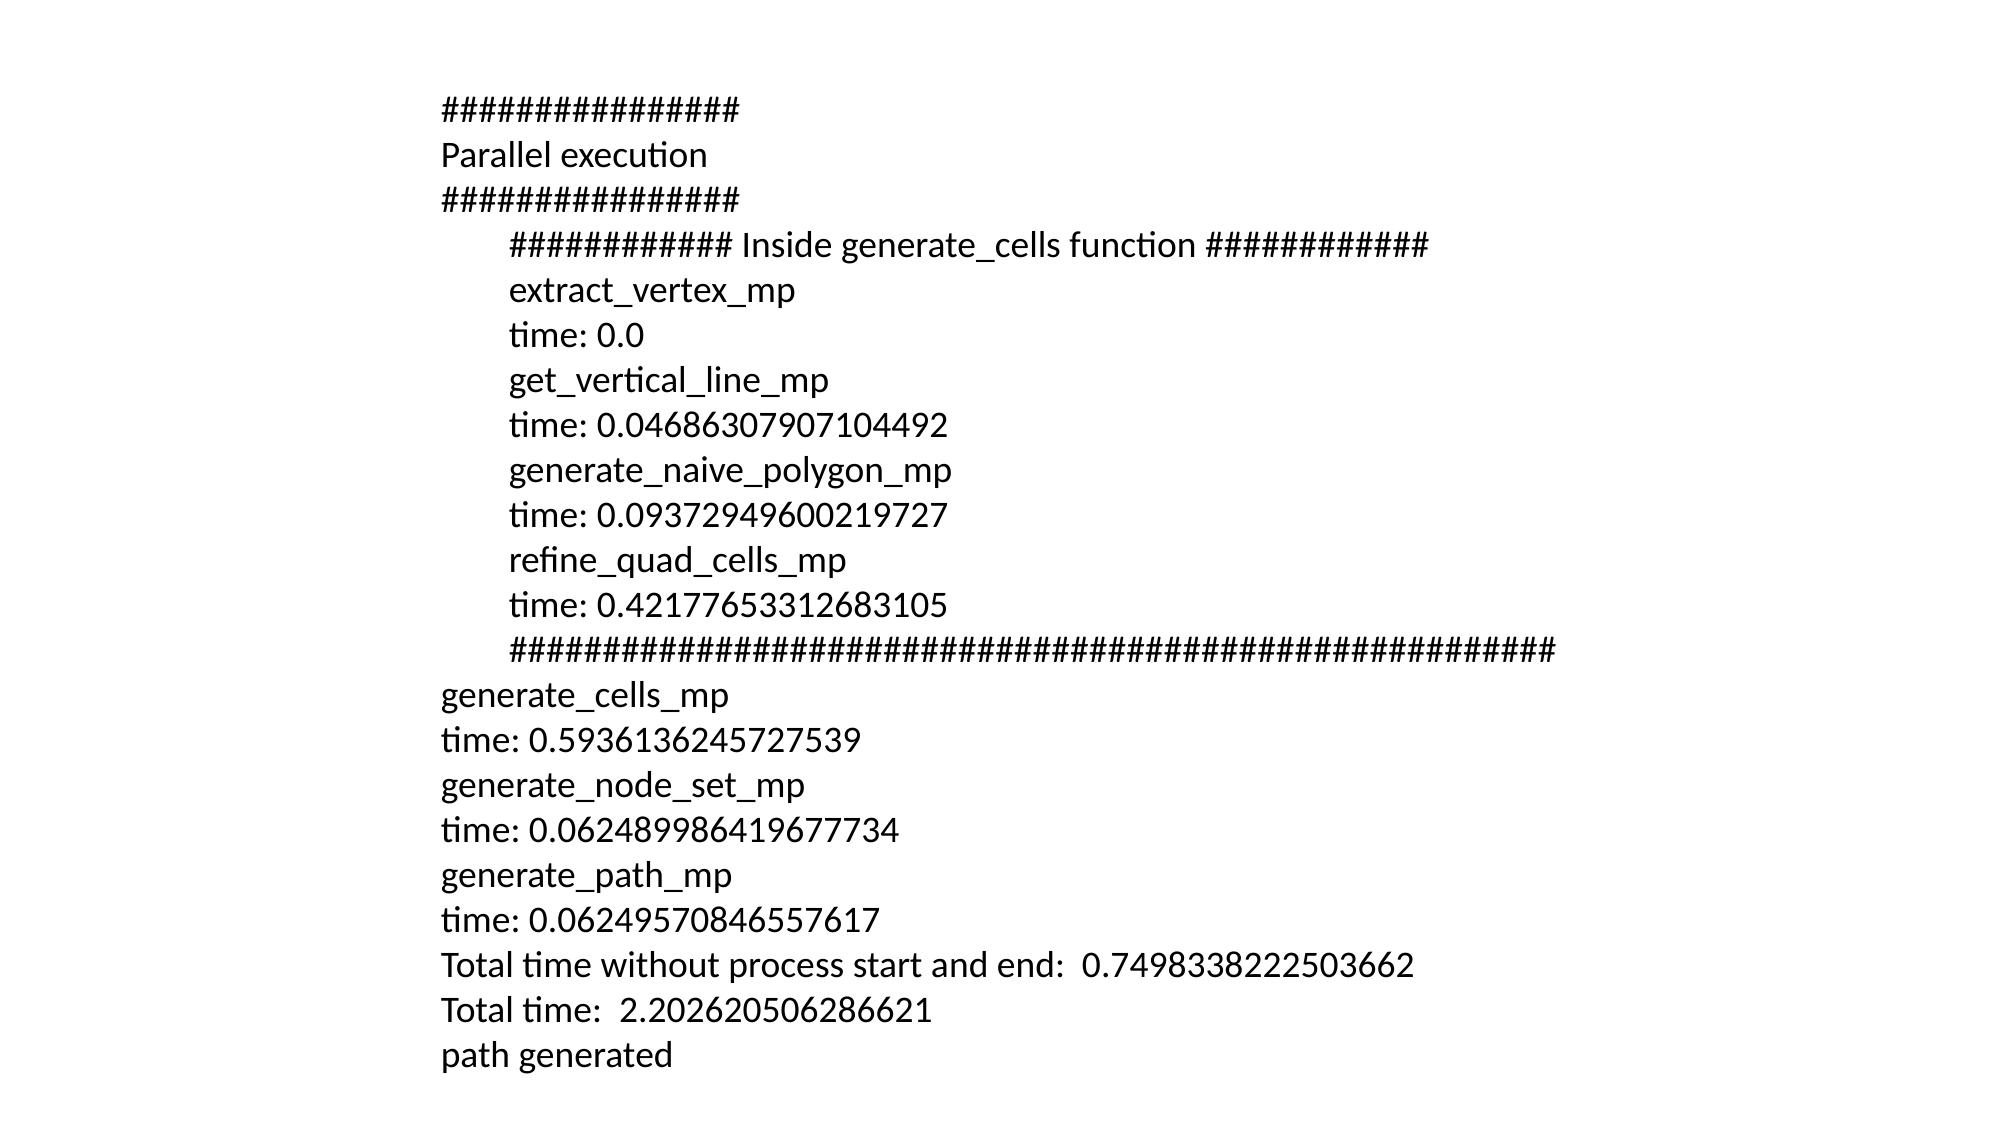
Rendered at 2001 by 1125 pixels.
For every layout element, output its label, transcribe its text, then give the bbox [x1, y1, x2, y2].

text_box ################ Parallel execution ################ ############ Inside generate_cells function ############ extract_vertex_mp time: 0.0 get_vertical_line_mp time: 0.04686307907104492 generate_naive_polygon_mp time: 0.09372949600219727 refine_quad_cells_mp time: 0.42177653312683105 ######################################################## generate_cells_mp time: 0.5936136245727539 generate_node_set_mp time: 0.062489986419677734 generate_path_mp time: 0.06249570846557617 Total time without process start and end: 0.7498338222503662 Total time: 2.202620506286621 path generated [426, 32, 1574, 1083]
